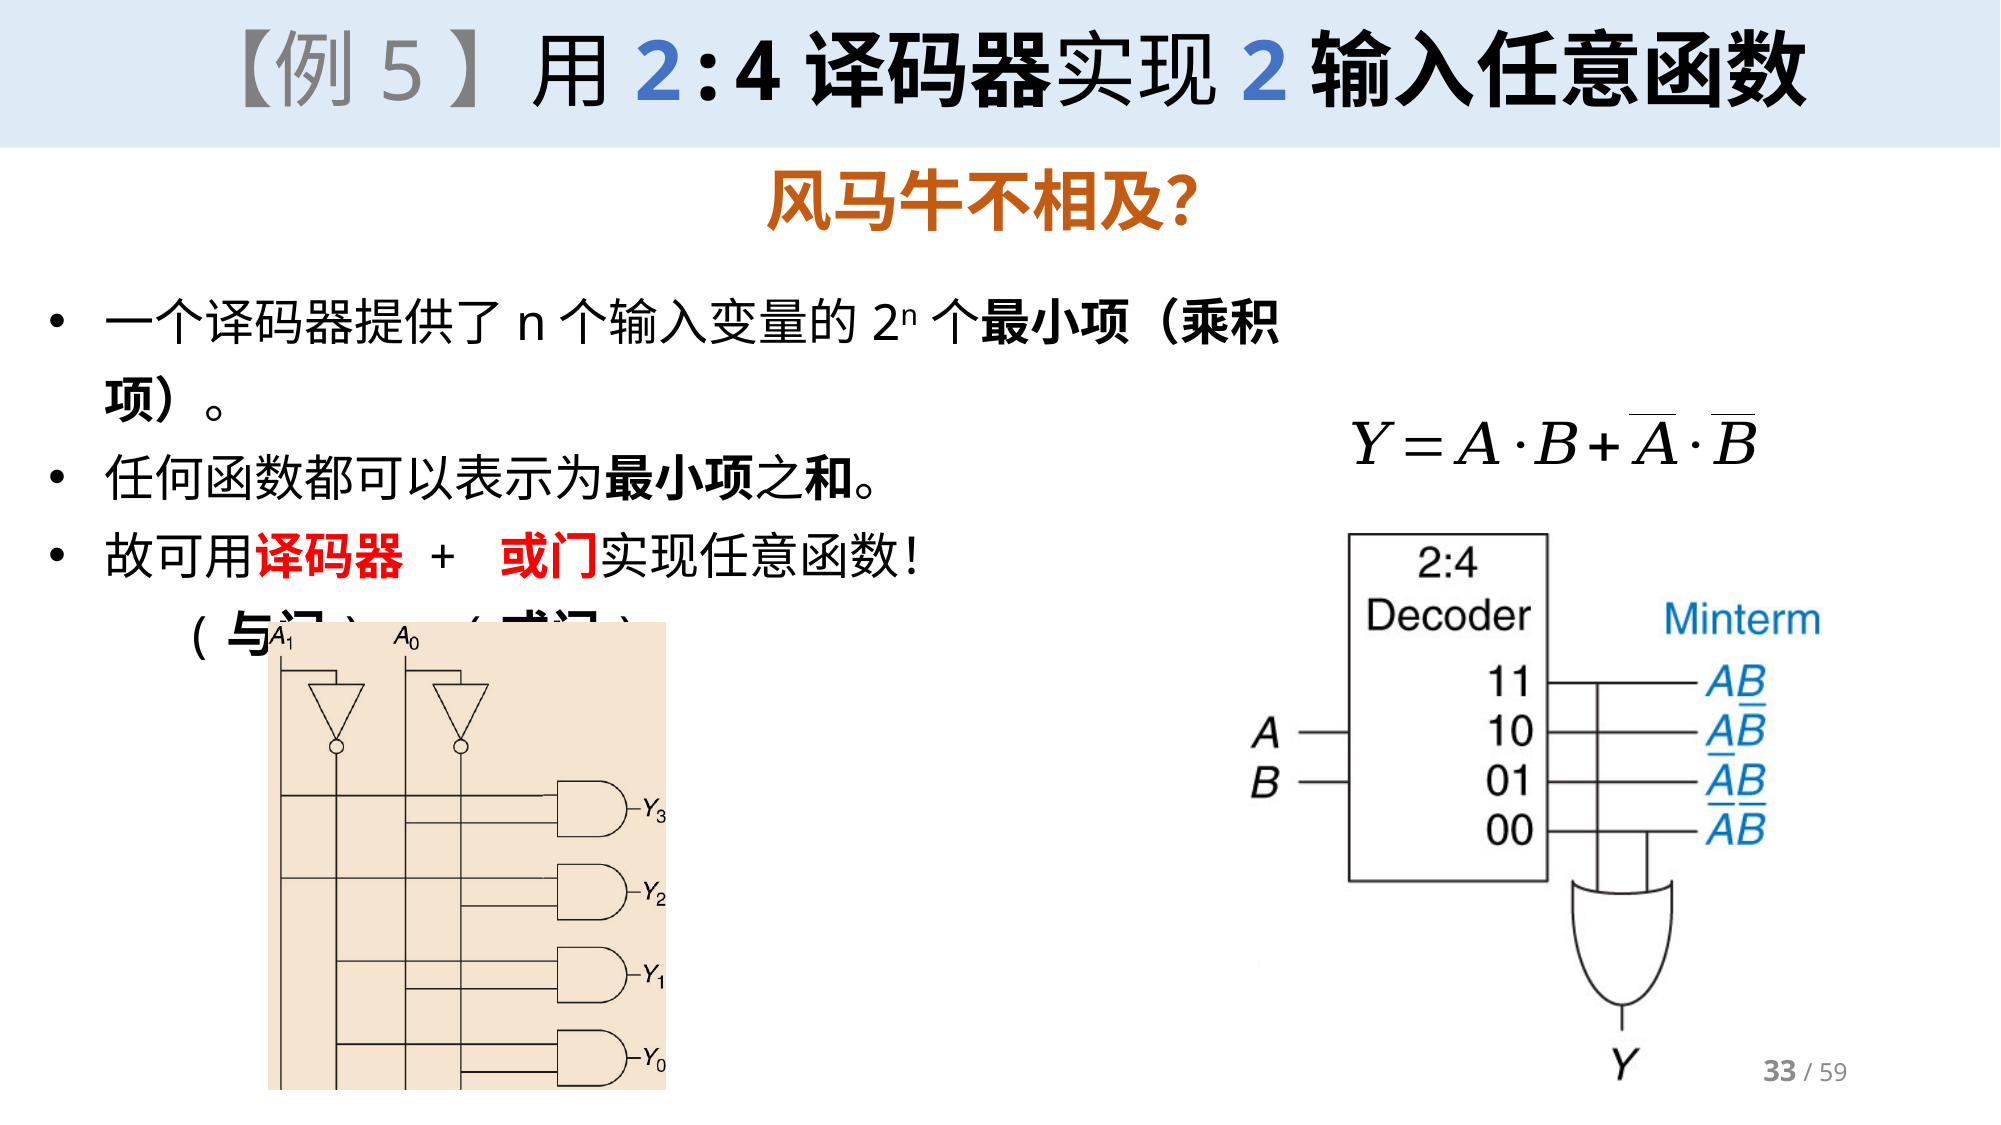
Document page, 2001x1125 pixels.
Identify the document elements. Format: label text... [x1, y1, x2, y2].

title 【例5】用2:4译码器实现2输入任意函数 [0, 0, 2000, 148]
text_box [1373, 409, 1822, 1090]
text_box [33, 265, 1373, 1090]
slide_number 33 / 59 [1412, 1042, 1863, 1103]
text_box 风马牛不相及？ [750, 151, 1248, 247]
